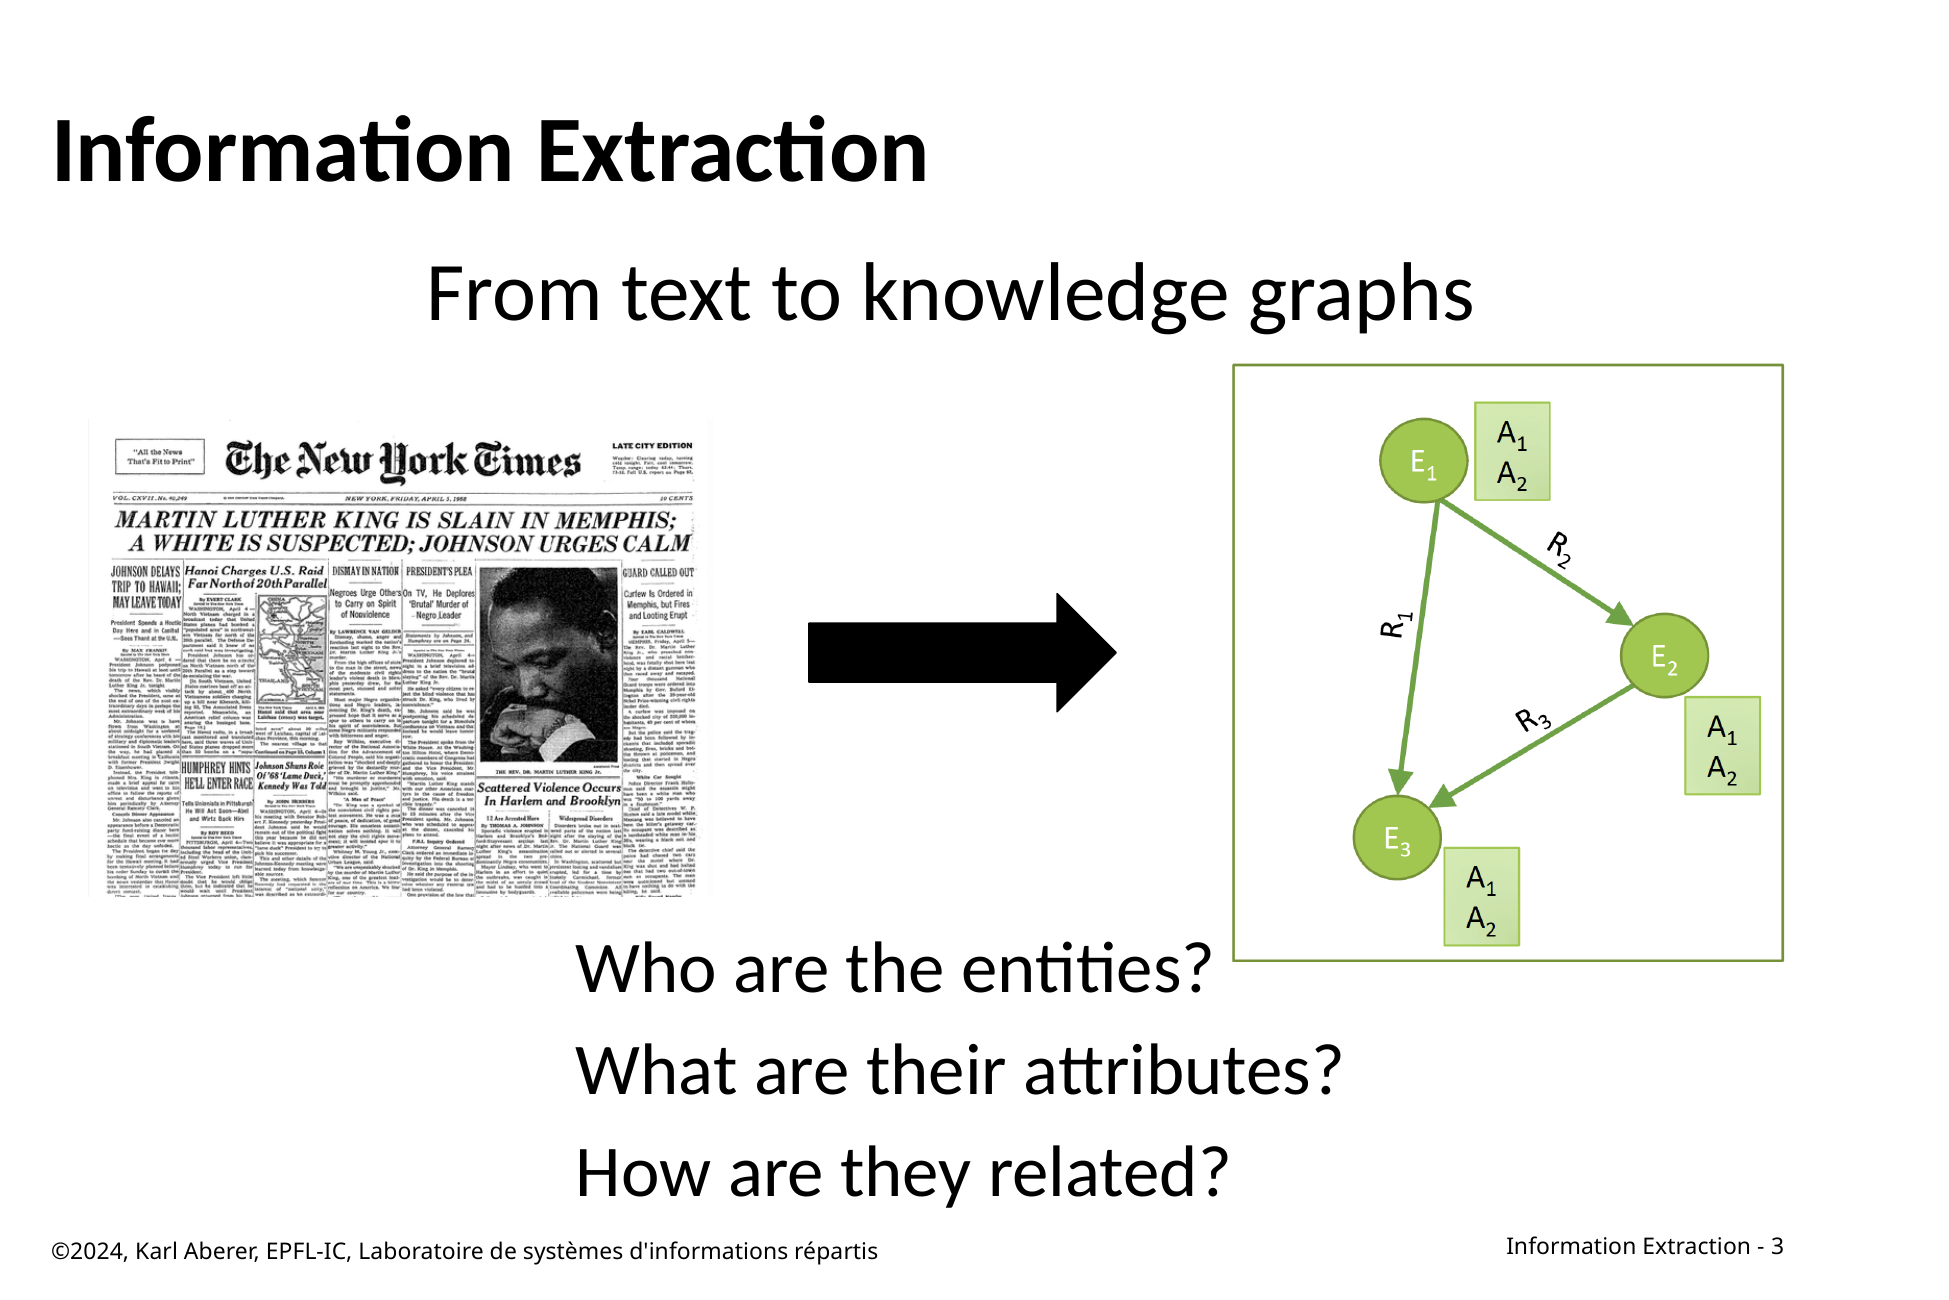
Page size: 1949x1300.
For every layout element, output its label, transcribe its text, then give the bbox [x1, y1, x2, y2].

text_box From text to knowledge graphs [411, 230, 1491, 345]
text_box Who are the entities? What are their attributes? How are they related? [560, 911, 1535, 1219]
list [88, 419, 714, 897]
picture [1186, 342, 1834, 1002]
text_box [808, 593, 1117, 712]
title Information Extraction [32, 57, 1920, 232]
footer ©2024, Karl Aberer, EPFL-IC, Laboratoire de systèmes d'informations répartis [32, 1227, 1284, 1271]
